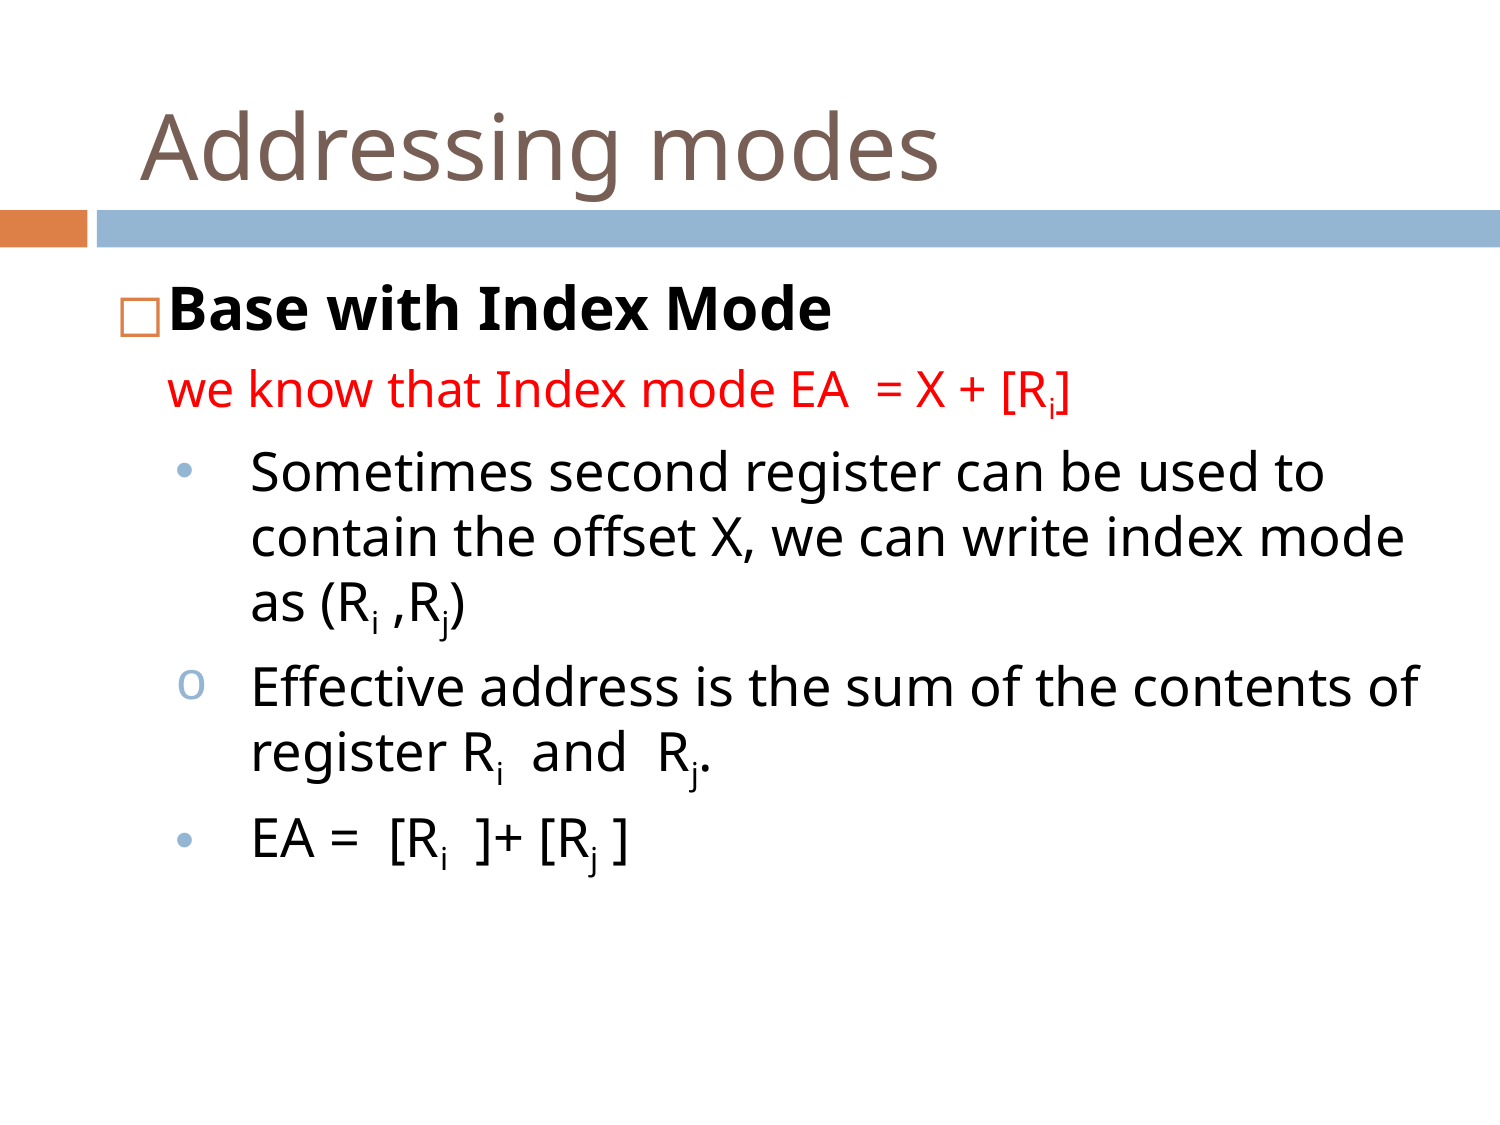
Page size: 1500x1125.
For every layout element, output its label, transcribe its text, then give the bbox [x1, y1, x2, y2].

text_box Addressing modes [125, 62, 1463, 225]
list Base with Index Mode we know that Index mode EA = X + [Ri] Sometimes second register can be used to contain the offset X, we can write index mode as (Ri ,Rj) Effective address is the sum of the contents of register Ri and Rj. EA = [Ri ]+ [Rj ] [100, 262, 1438, 1000]
